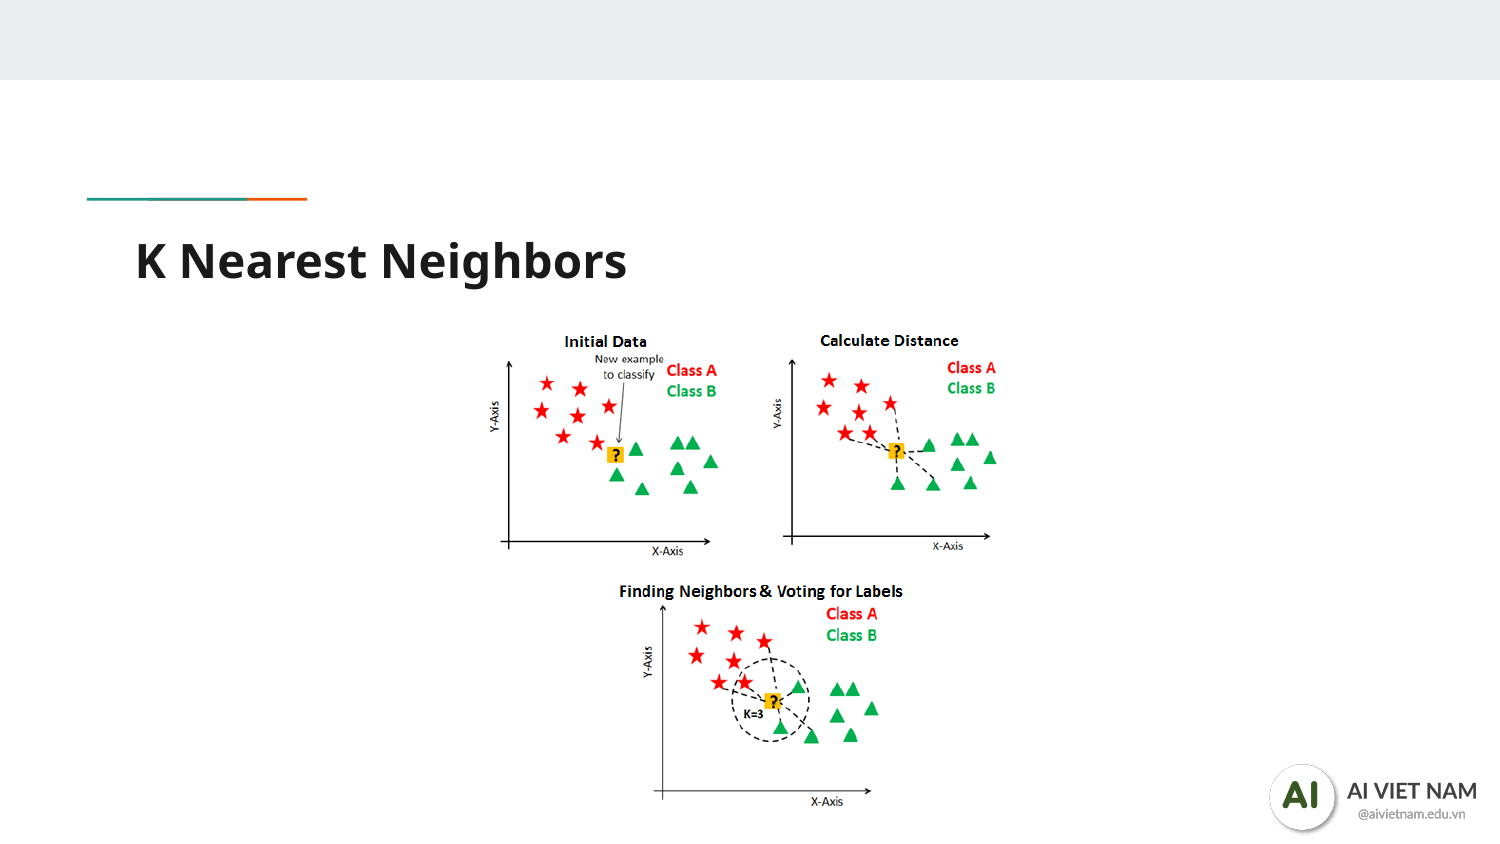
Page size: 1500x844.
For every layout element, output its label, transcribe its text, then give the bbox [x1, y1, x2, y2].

title K Nearest Neighbors [119, 216, 1381, 305]
picture [468, 320, 1032, 811]
picture [1258, 754, 1500, 844]
